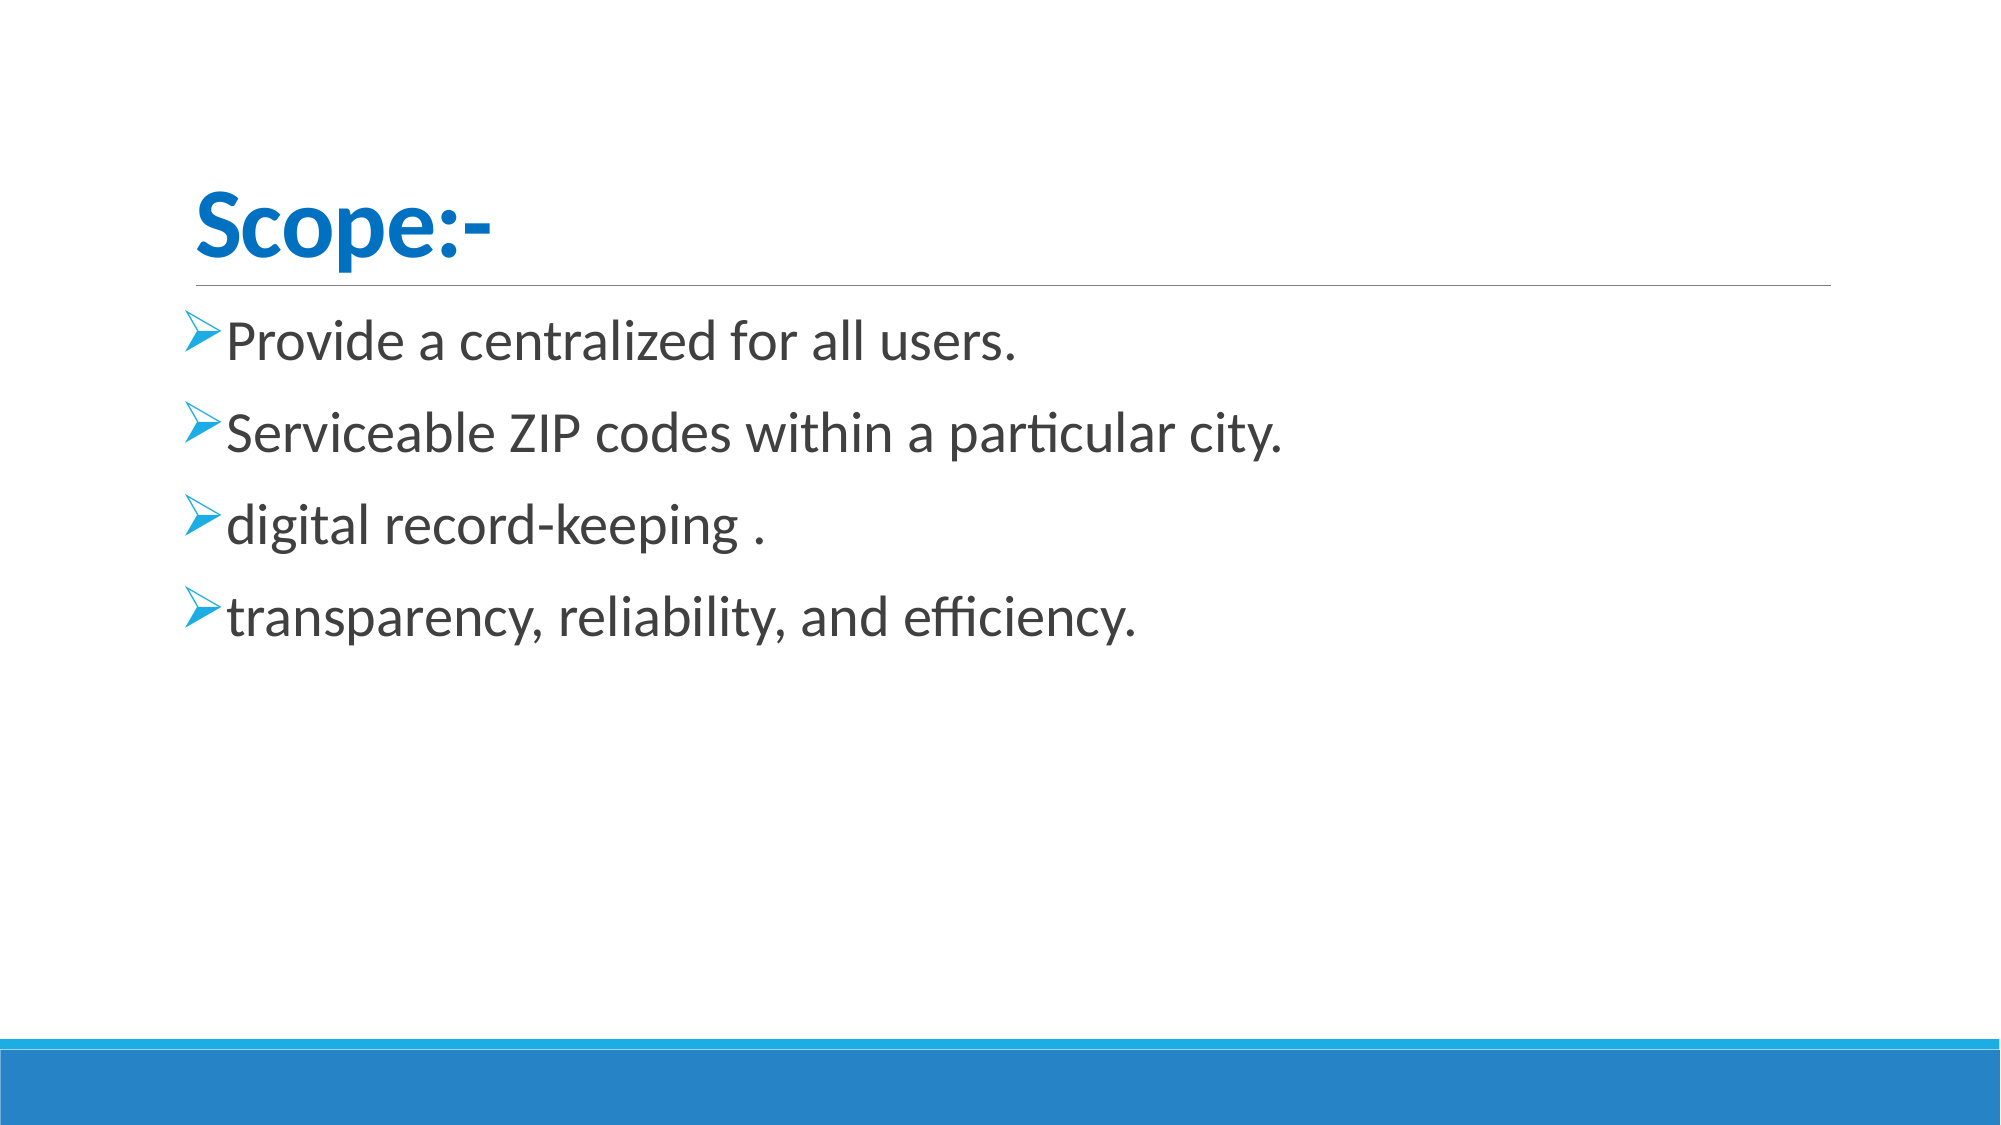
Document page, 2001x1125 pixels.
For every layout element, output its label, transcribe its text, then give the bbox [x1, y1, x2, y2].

list Provide a centralized for all users. Serviceable ZIP codes within a particular city. digital record-keeping . transparency, reliability, and efficiency. [180, 302, 1830, 963]
title Scope:- [180, 47, 1830, 285]
